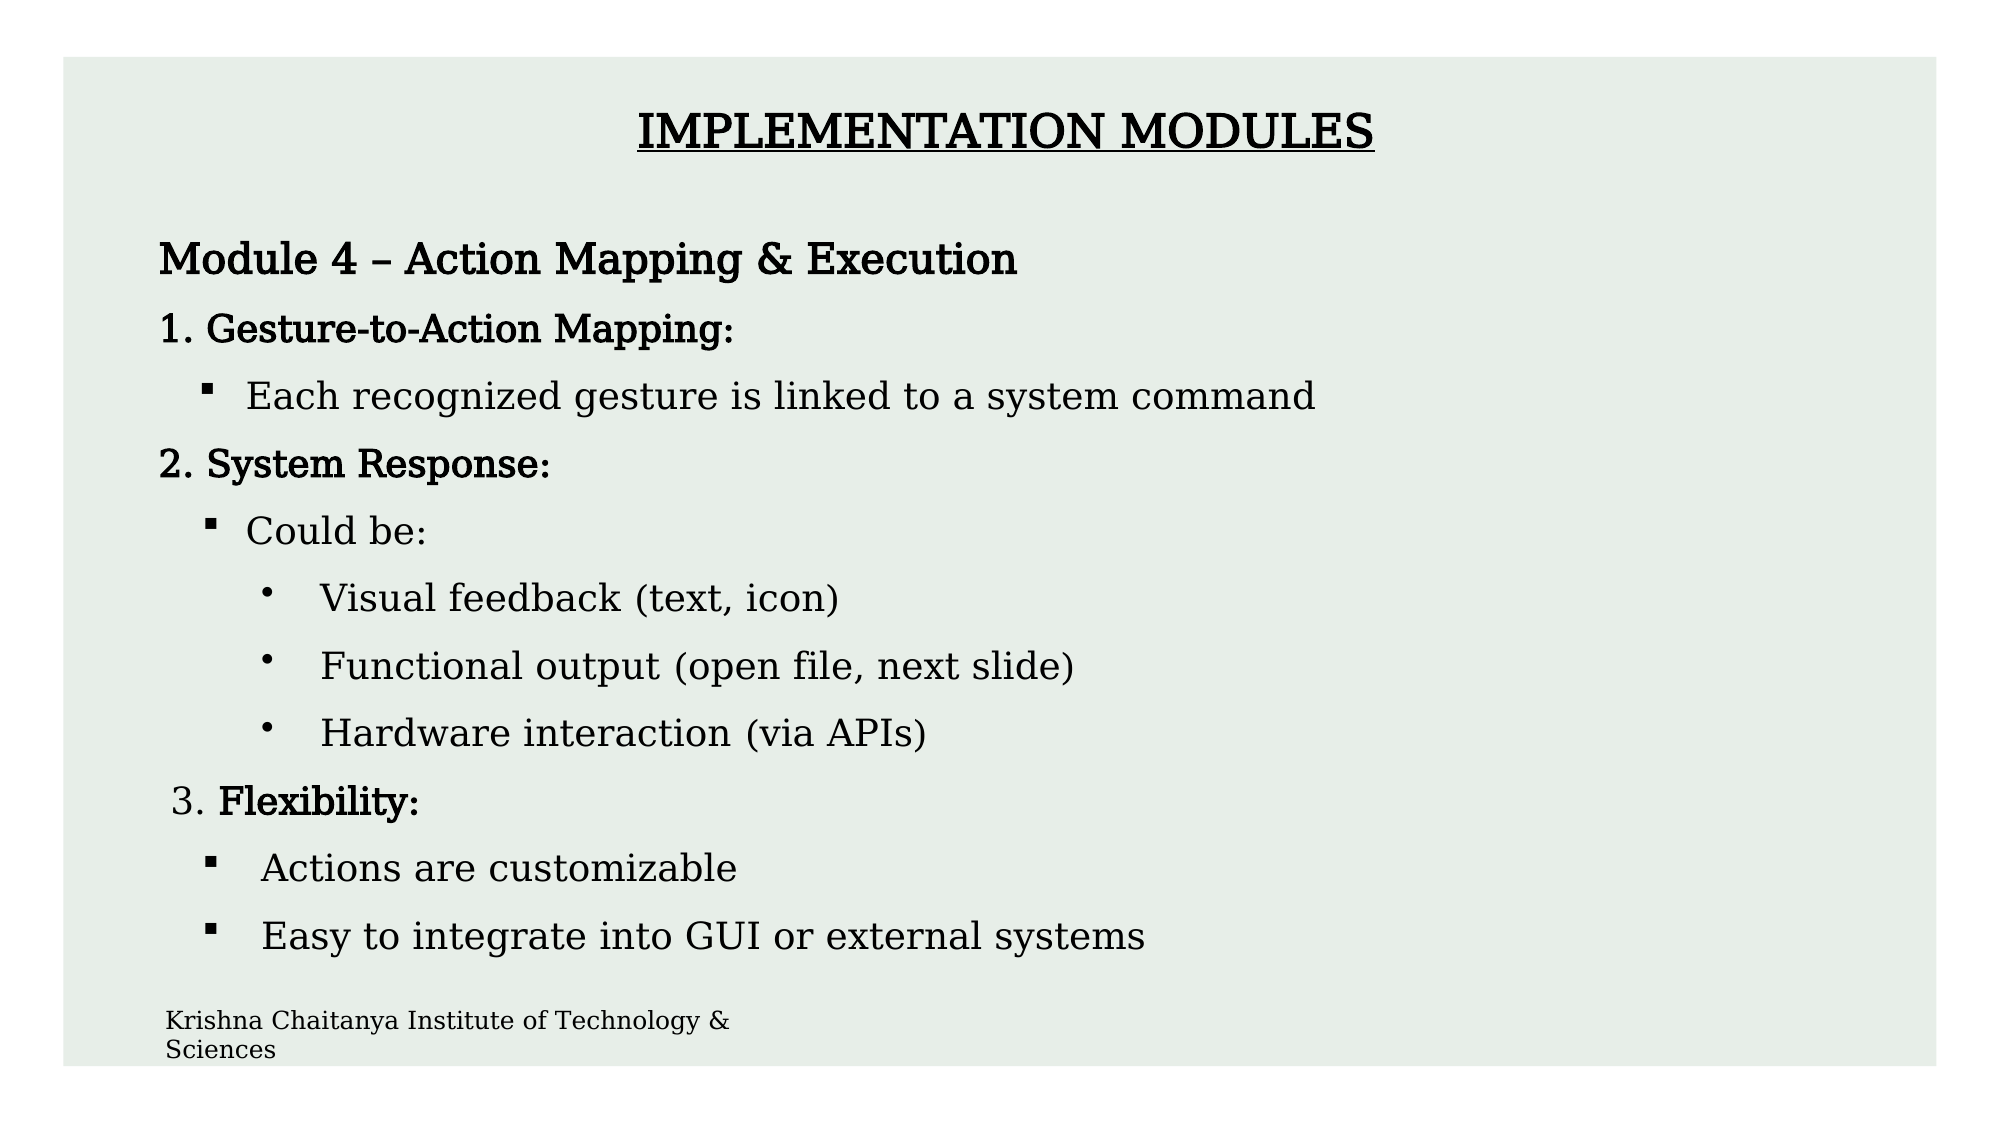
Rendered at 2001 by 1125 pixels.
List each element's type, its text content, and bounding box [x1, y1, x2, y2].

text_box Module 4 – Action Mapping & Execution 1. Gesture-to-Action Mapping: Each recognized gesture is linked to a system command 2. System Response: Could be: Visual feedback (text, icon) Functional output (open file, next slide) Hardware interaction (via APIs) 3. Flexibility: Actions are customizable Easy to integrate into GUI or external systems [143, 199, 1798, 1125]
footer Krishna Chaitanya Institute of Technology & Sciences [150, 1004, 825, 1064]
text_box IMPLEMENTATION MODULES [214, 93, 1798, 164]
